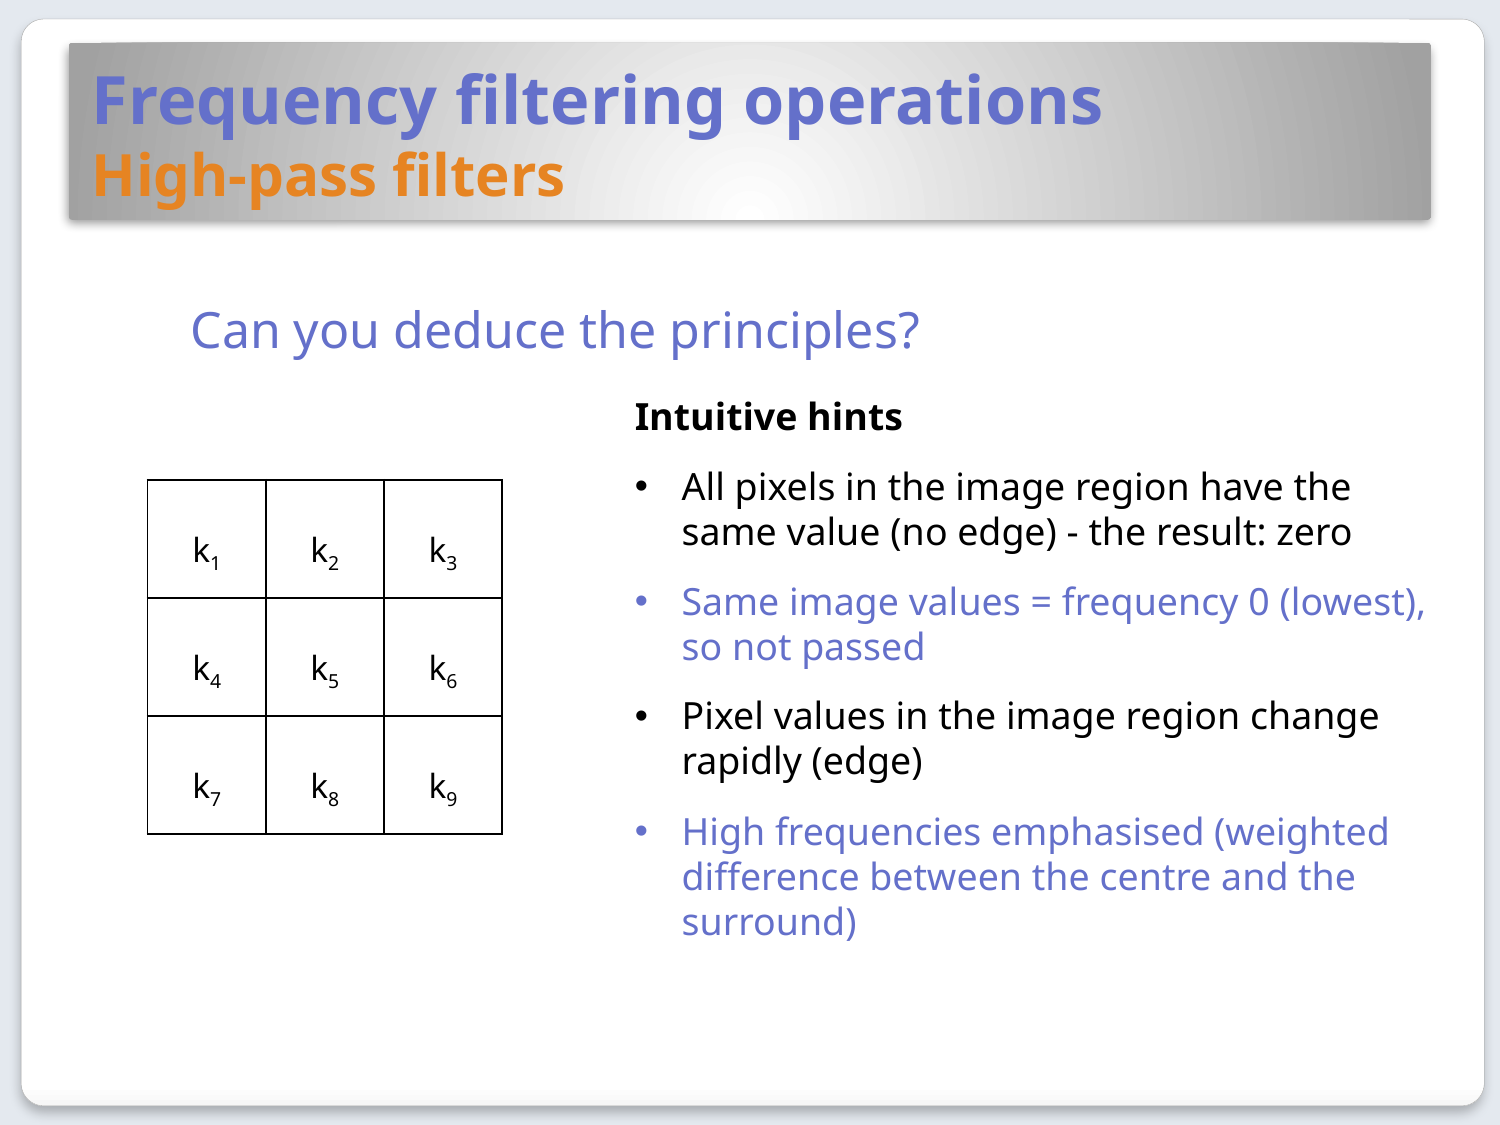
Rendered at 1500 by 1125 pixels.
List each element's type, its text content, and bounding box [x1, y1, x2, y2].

footer [830, 1065, 1485, 1125]
table_cell k6 [385, 599, 501, 715]
text_box Intuitive hints All pixels in the image region have the same value (no edge) - the result: zero Same image values = frequency 0 (lowest), so not passed Pixel values in the image region change rapidly (edge) High frequencies emphasised (weighted difference between the centre and the surround) [620, 385, 1447, 950]
table_header k3 [385, 481, 501, 597]
text_box Can you deduce the principles? [175, 290, 949, 366]
table_cell k7 [148, 717, 265, 833]
table_header k2 [267, 481, 383, 597]
table_cell k8 [267, 717, 383, 833]
table_cell k5 [267, 599, 383, 715]
table_cell k4 [148, 599, 265, 715]
table_header k1 [148, 481, 265, 597]
title Frequency filtering operations High-pass filters [76, 42, 1420, 216]
table_cell k9 [385, 717, 501, 833]
